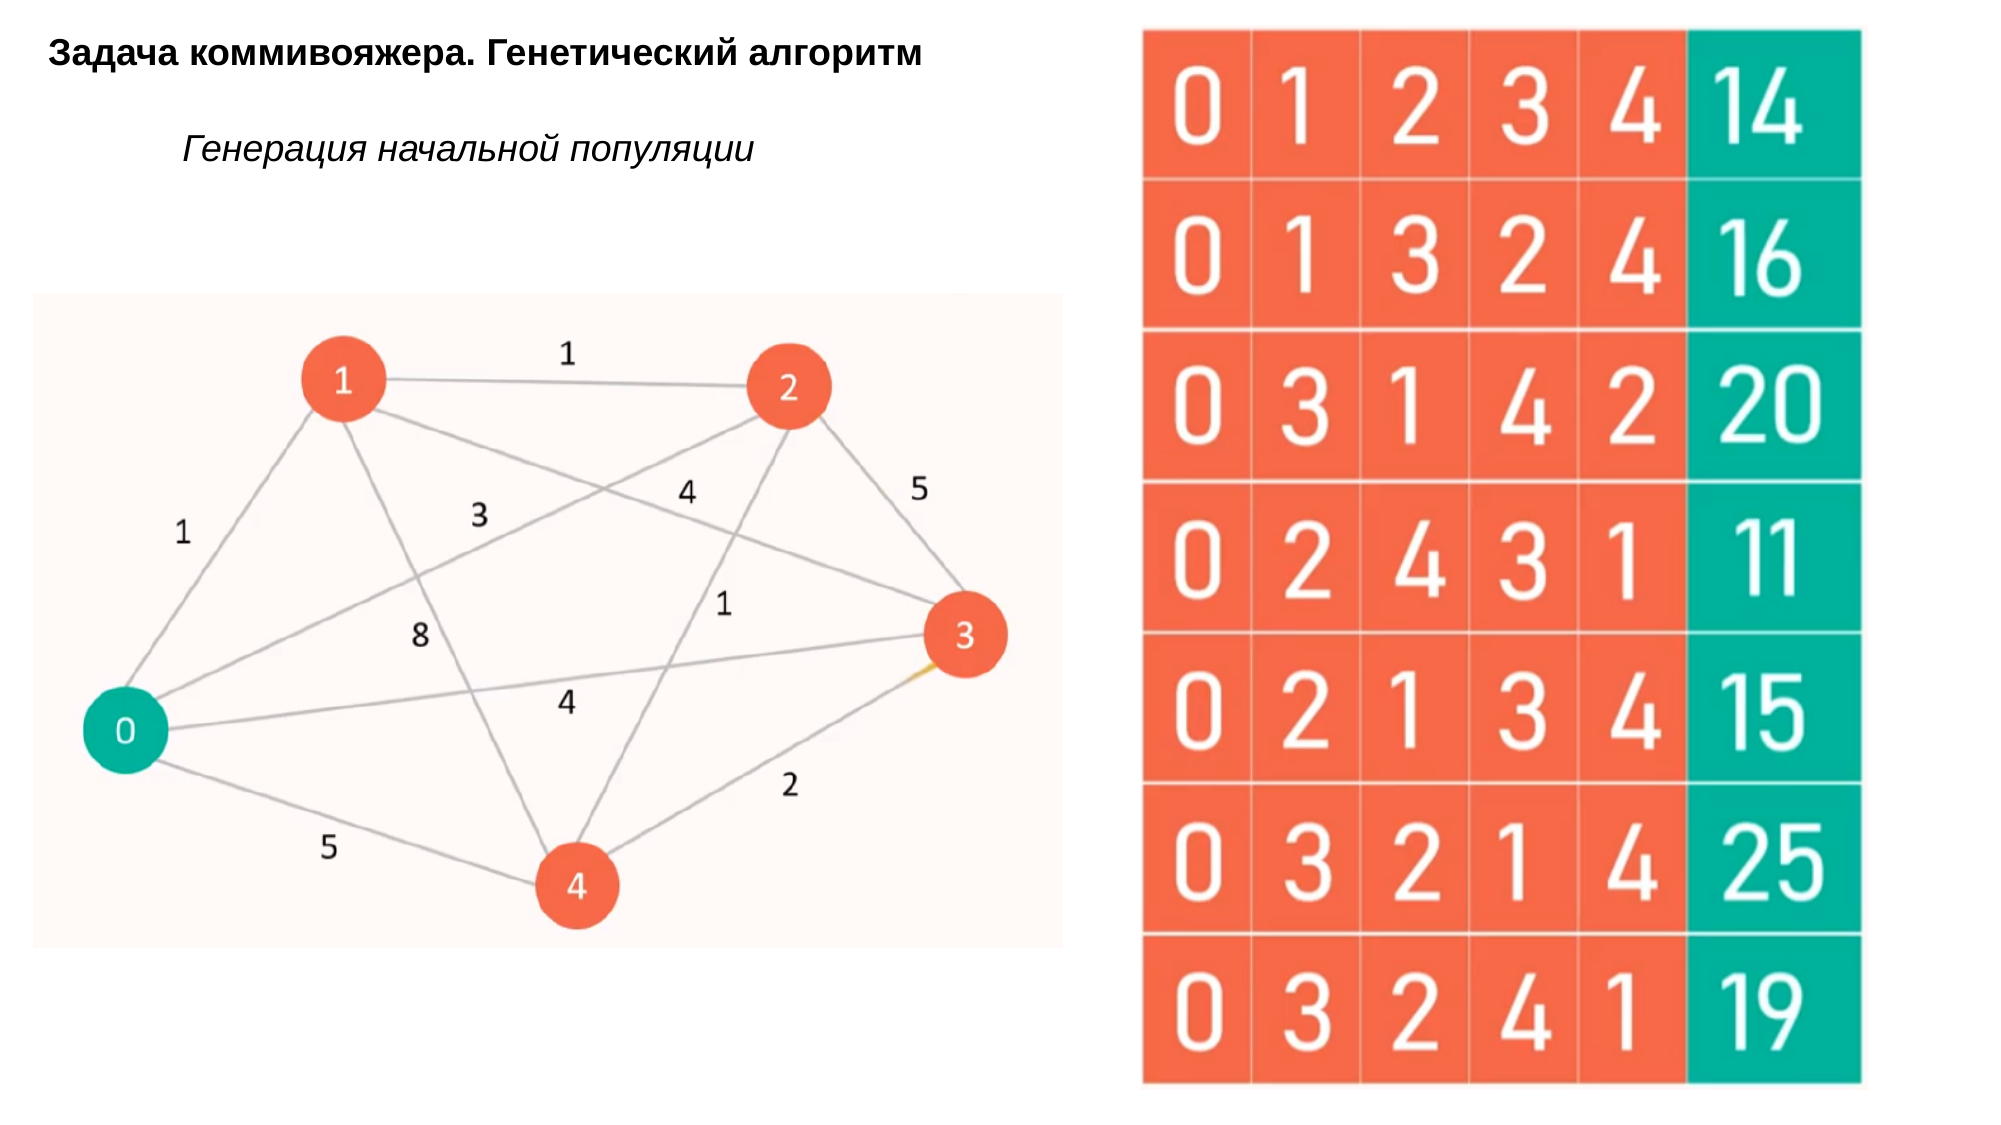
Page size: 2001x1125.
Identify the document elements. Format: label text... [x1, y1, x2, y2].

picture [1141, 25, 1868, 1090]
picture [33, 293, 1063, 948]
text_box Задача коммивояжера. Генетический алгоритм [33, 25, 955, 82]
text_box Генерация начальной популяции [167, 121, 821, 177]
